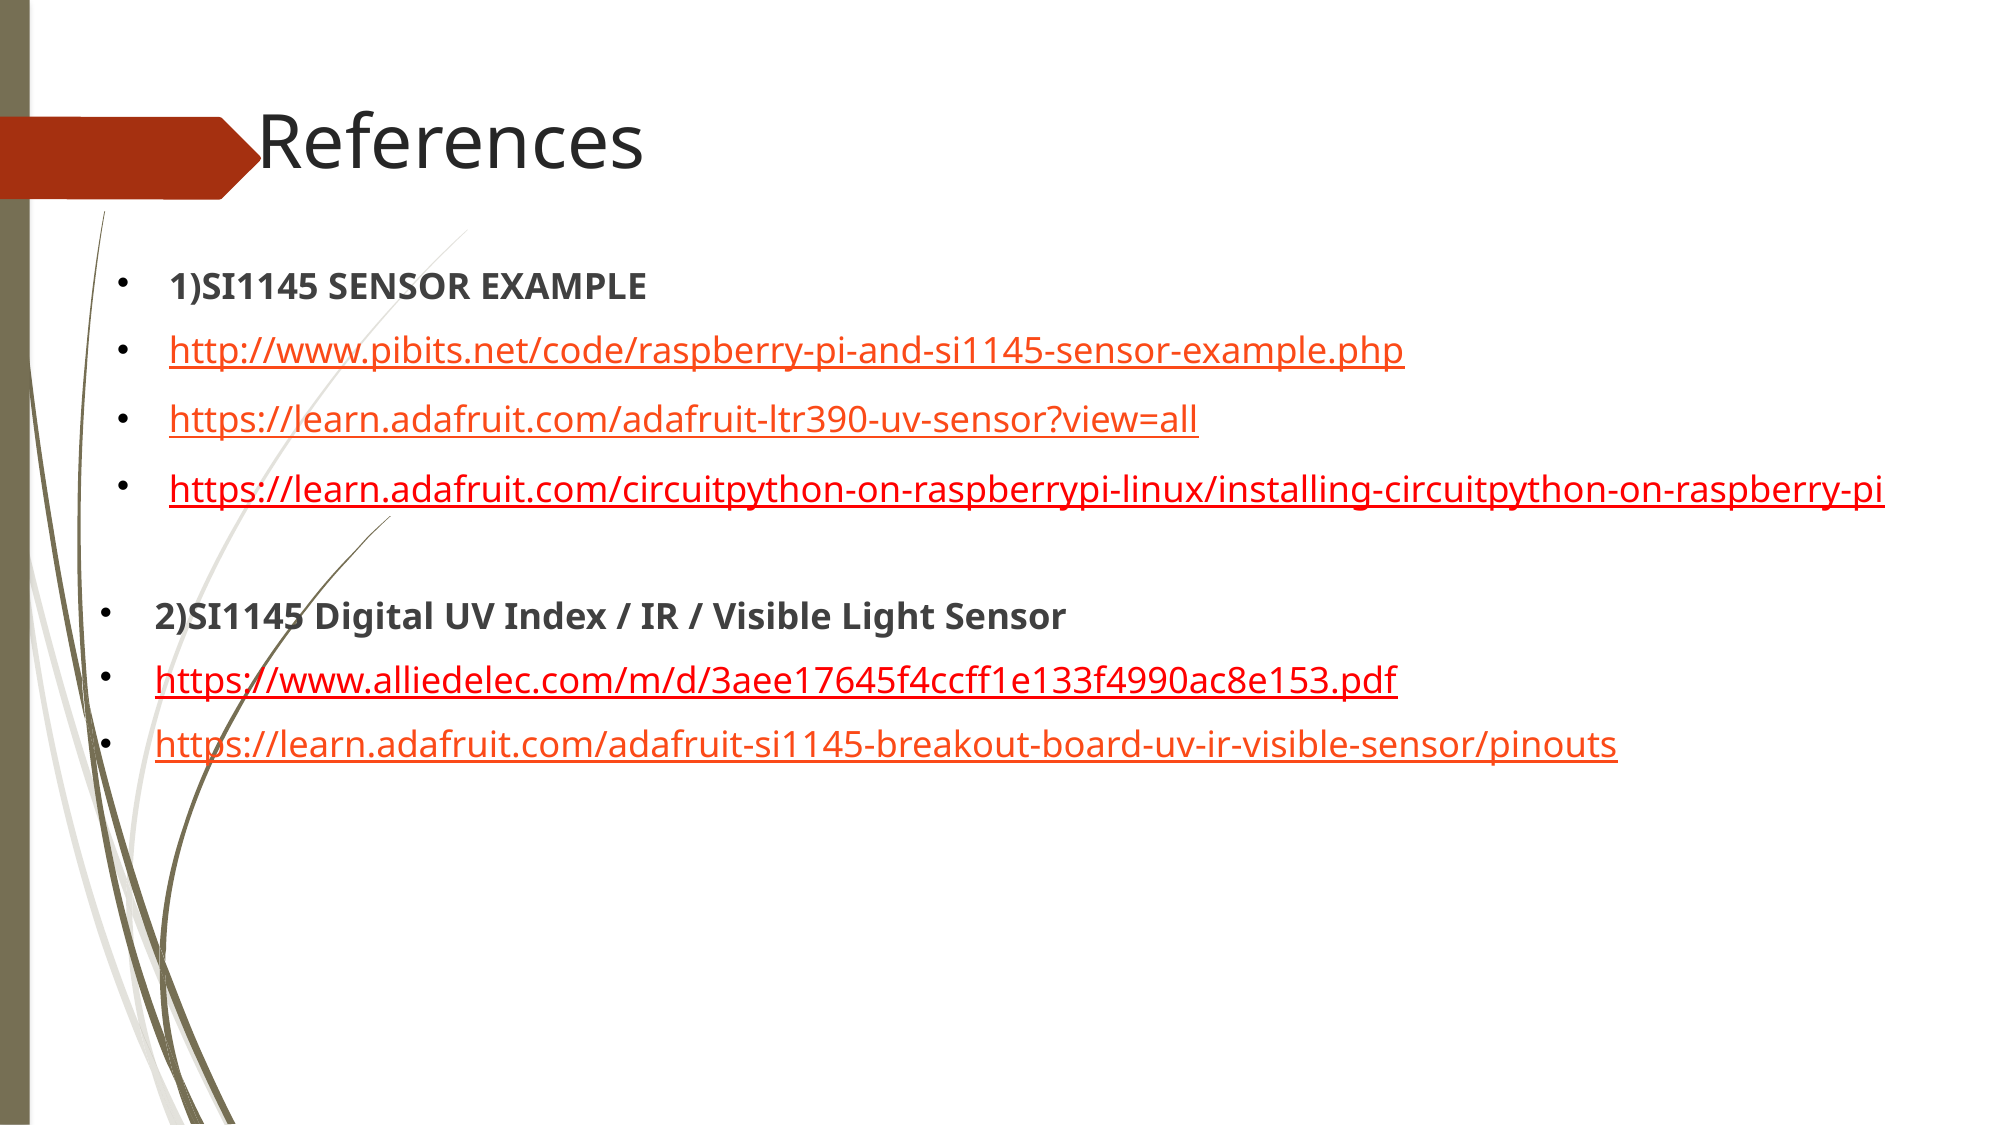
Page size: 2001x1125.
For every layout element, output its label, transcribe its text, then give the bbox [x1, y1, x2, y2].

text_box 1)SI1145 SENSOR EXAMPLE http://www.pibits.net/code/raspberry-pi-and-si1145-sensor-example.php https://learn.adafruit.com/adafruit-ltr390-uv-sensor?view=all https://learn.adafruit.com/circuitpython-on-raspberrypi-linux/installing-circuitpython-on-raspberry-pi 2)SI1145 Digital UV Index / IR / Visible Light Sensor https://www.alliedelec.com/m/d/3aee17645f4ccff1e133f4990ac8e153.pdf https://learn.adafruit.com/adafruit-si1145-breakout-board-uv-ir-visible-sensor/pinouts [99, 263, 1900, 916]
text_box References [99, 93, 1900, 184]
